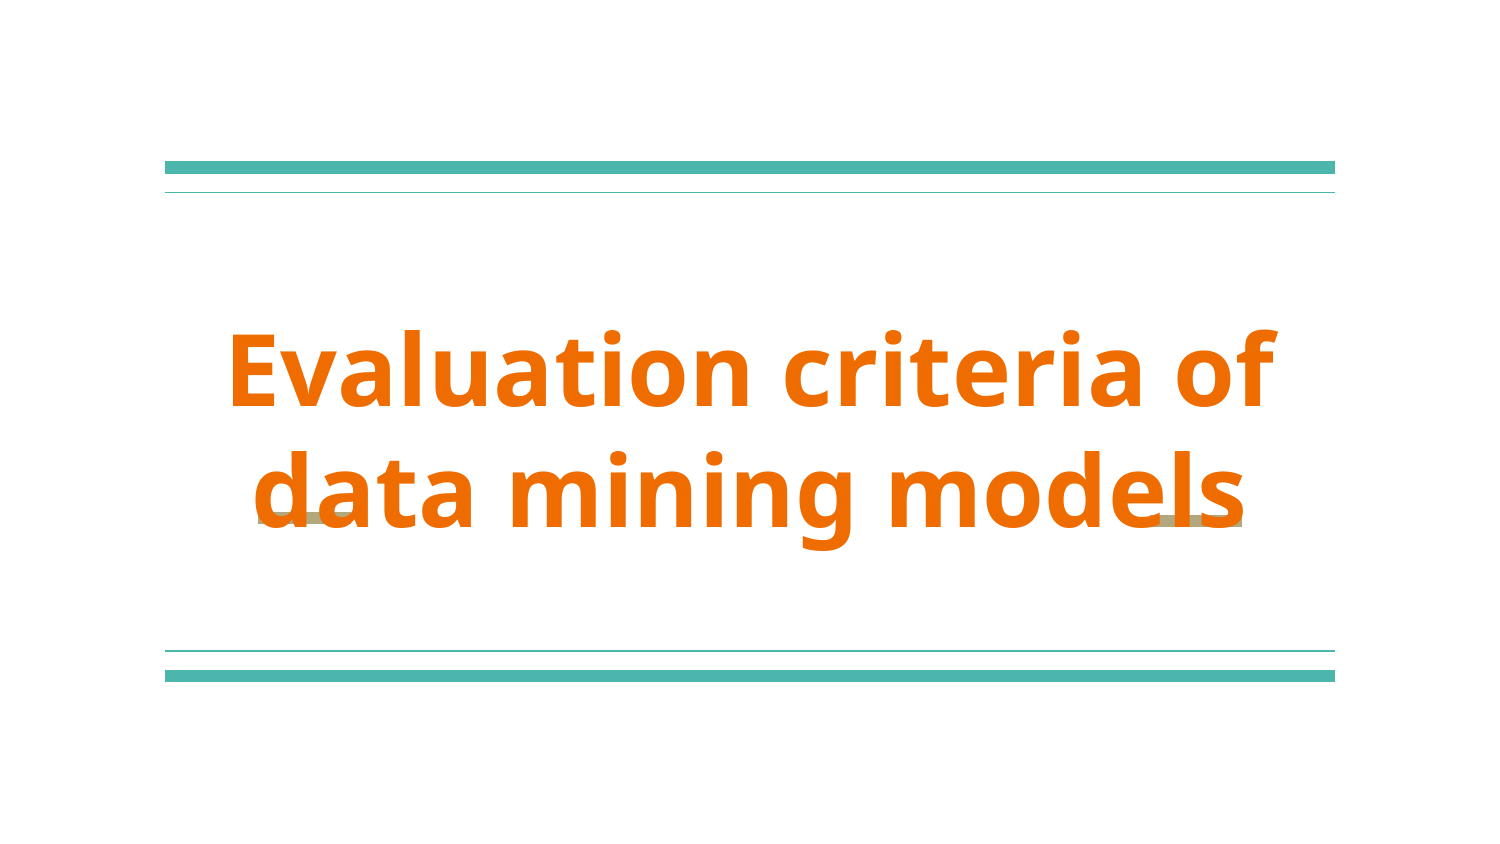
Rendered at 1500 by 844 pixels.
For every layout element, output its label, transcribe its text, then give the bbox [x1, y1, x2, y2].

title Evaluation criteria of data mining models [164, 287, 1336, 563]
